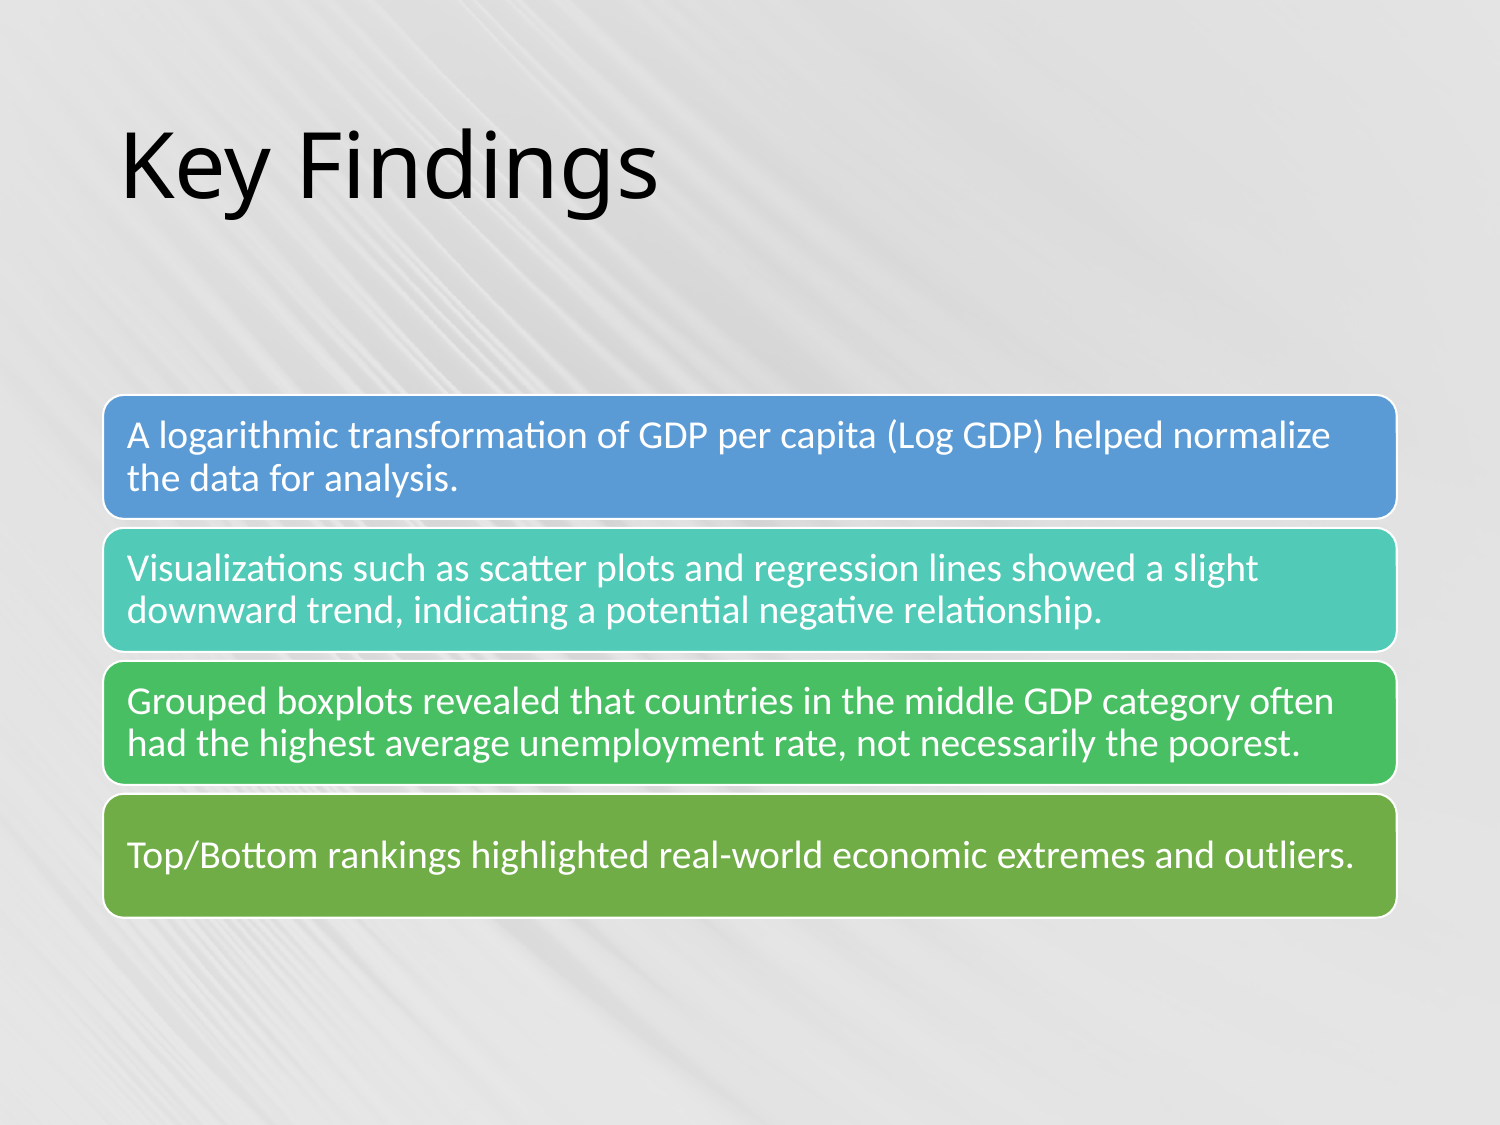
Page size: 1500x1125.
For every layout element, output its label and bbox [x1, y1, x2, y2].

picture [0, 0, 1500, 1125]
list [103, 299, 1397, 1014]
